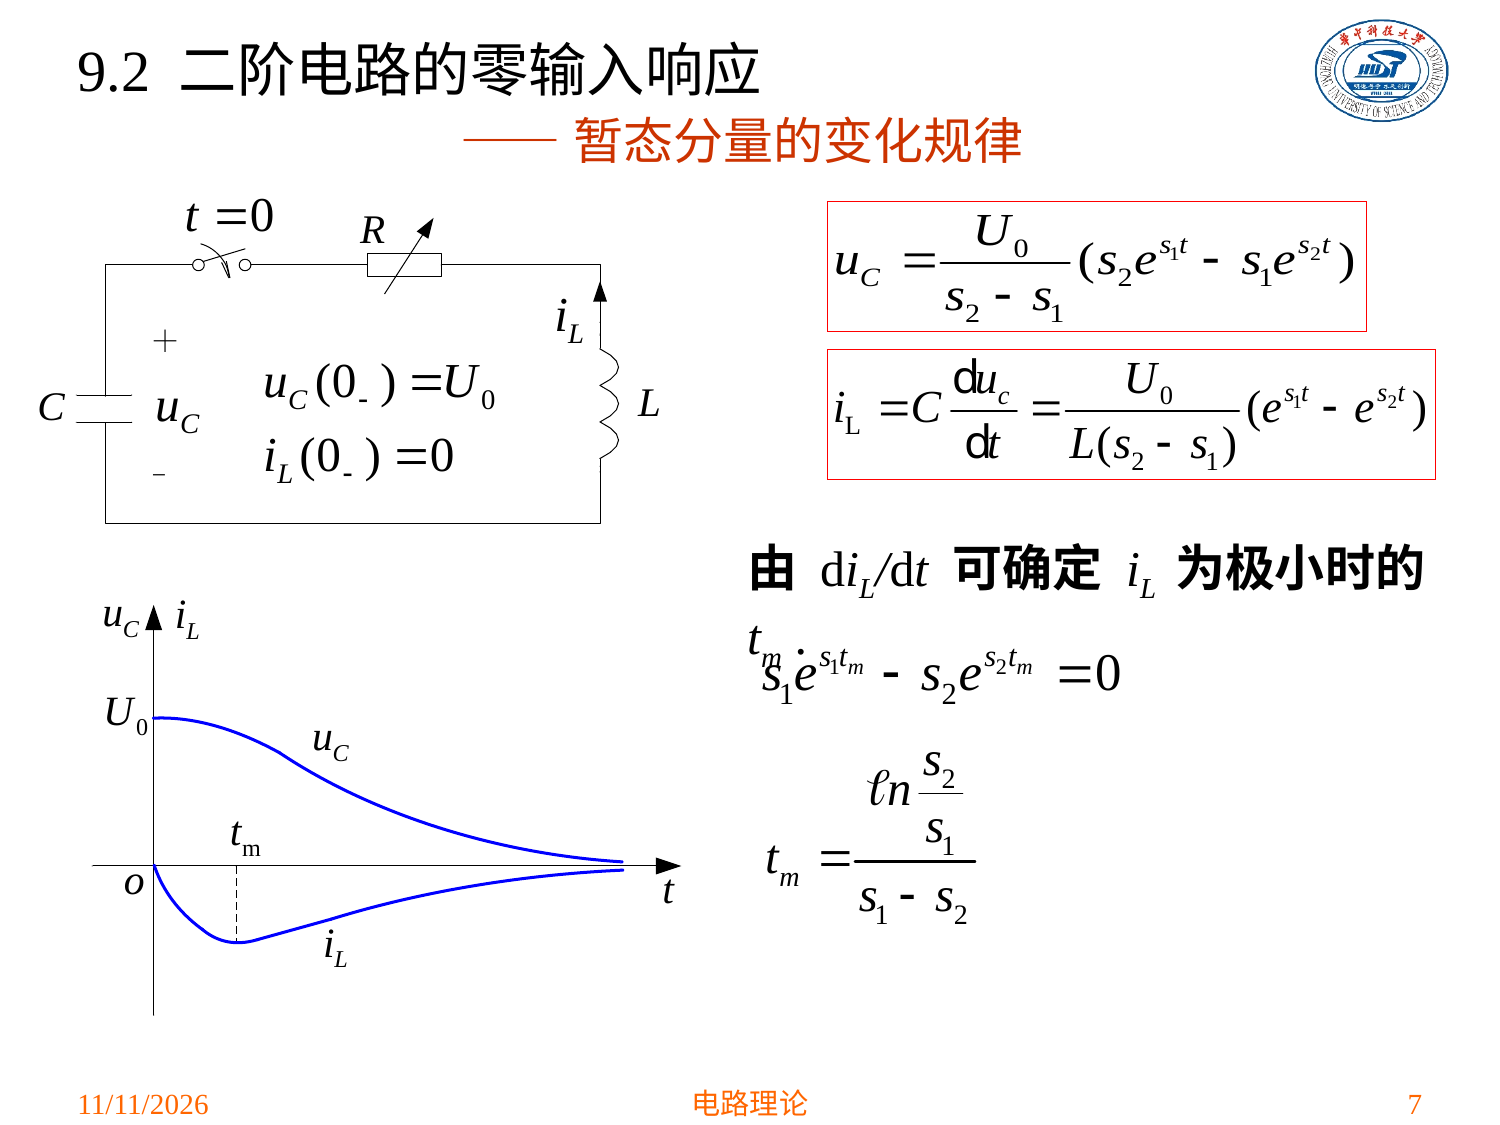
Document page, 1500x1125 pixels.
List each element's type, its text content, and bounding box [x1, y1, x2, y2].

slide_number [62, 1078, 375, 1125]
picture [1305, 13, 1459, 125]
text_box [827, 201, 1367, 332]
footer 电路理论 [512, 1078, 988, 1125]
title 9.2 二阶电路的零输入响应 [62, 31, 1450, 106]
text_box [827, 349, 1436, 480]
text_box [759, 727, 987, 935]
slide_number 7 [1125, 1078, 1438, 1125]
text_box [752, 633, 1128, 718]
text_box ——暂态分量的变化规律 [53, 101, 1400, 177]
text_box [24, 187, 677, 551]
text_box 由 diL/dt 可确定 iL 为极小时的 tm . [732, 529, 1495, 681]
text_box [60, 573, 713, 1047]
